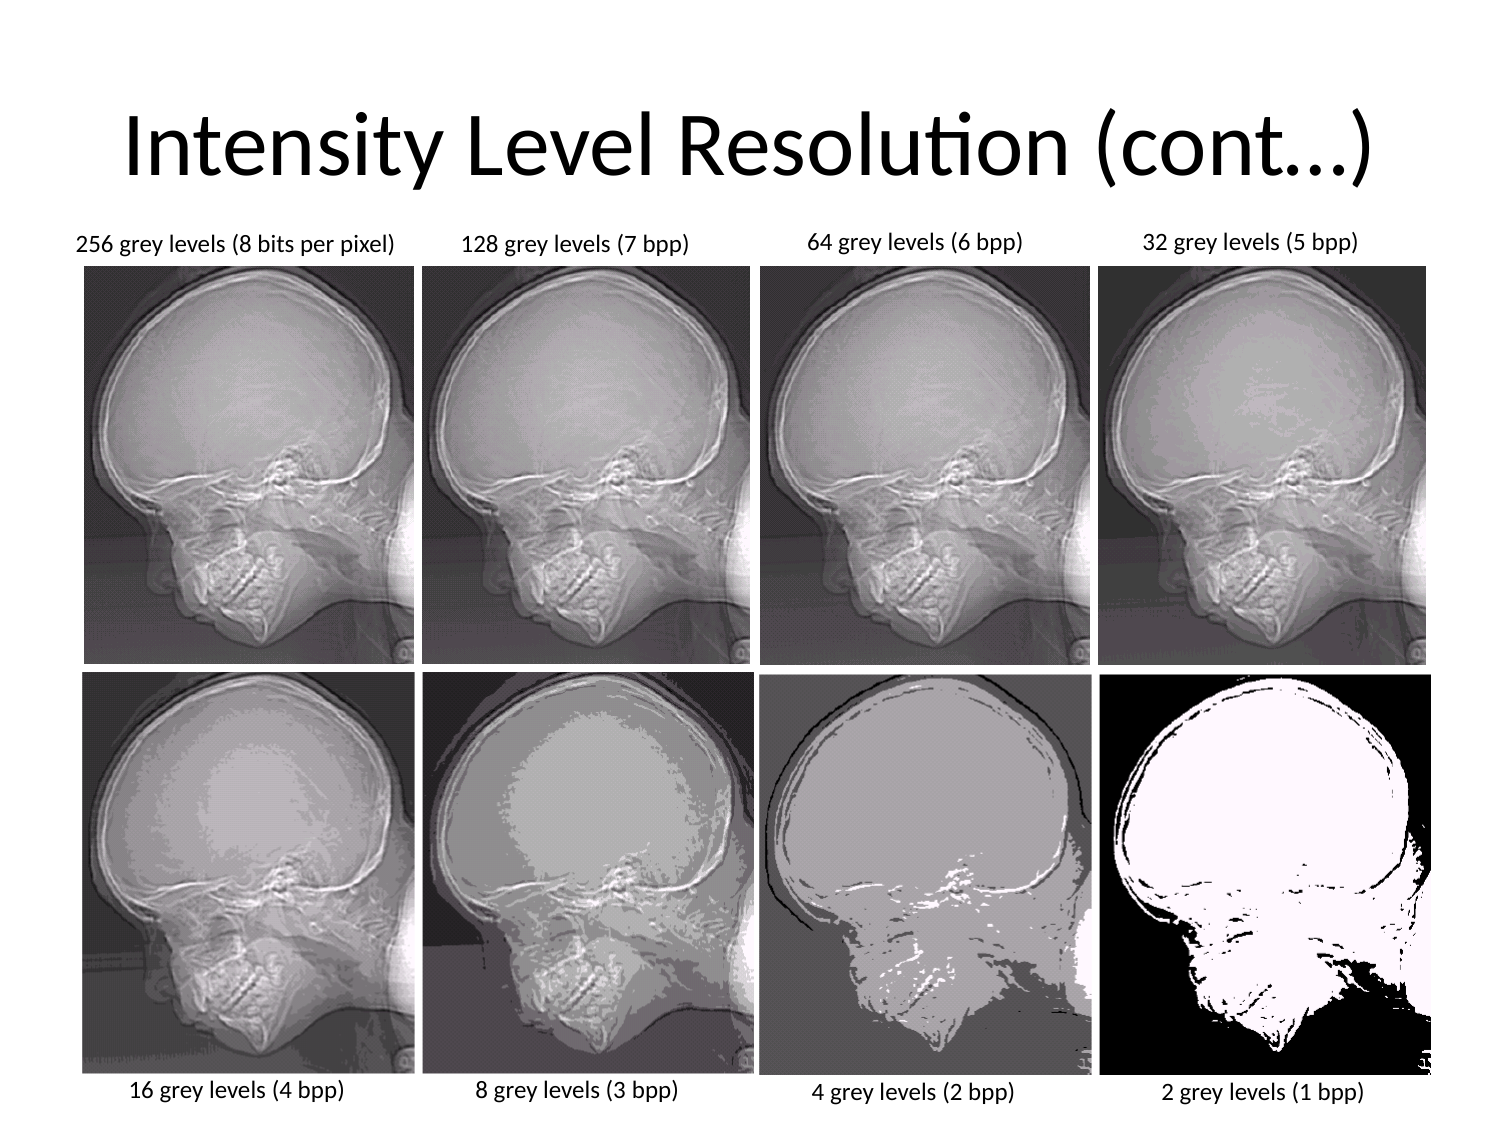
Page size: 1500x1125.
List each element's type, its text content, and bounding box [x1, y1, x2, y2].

text_box 16 grey levels (4 bpp) [113, 1085, 361, 1111]
text_box 32 grey levels (5 bpp) [1127, 217, 1375, 258]
text_box 256 grey levels (8 bits per pixel) [60, 220, 411, 266]
text_box 8 grey levels (3 bpp) [460, 1085, 695, 1111]
picture [75, 259, 1436, 1080]
text_box 64 grey levels (6 bpp) [792, 217, 1039, 258]
text_box 4 grey levels (2 bpp) [796, 1088, 1031, 1114]
text_box 128 grey levels (7 bpp) [445, 220, 706, 260]
text_box 2 grey levels (1 bpp) [1121, 1088, 1405, 1114]
title Intensity Level Resolution (cont…) [75, 45, 1425, 233]
